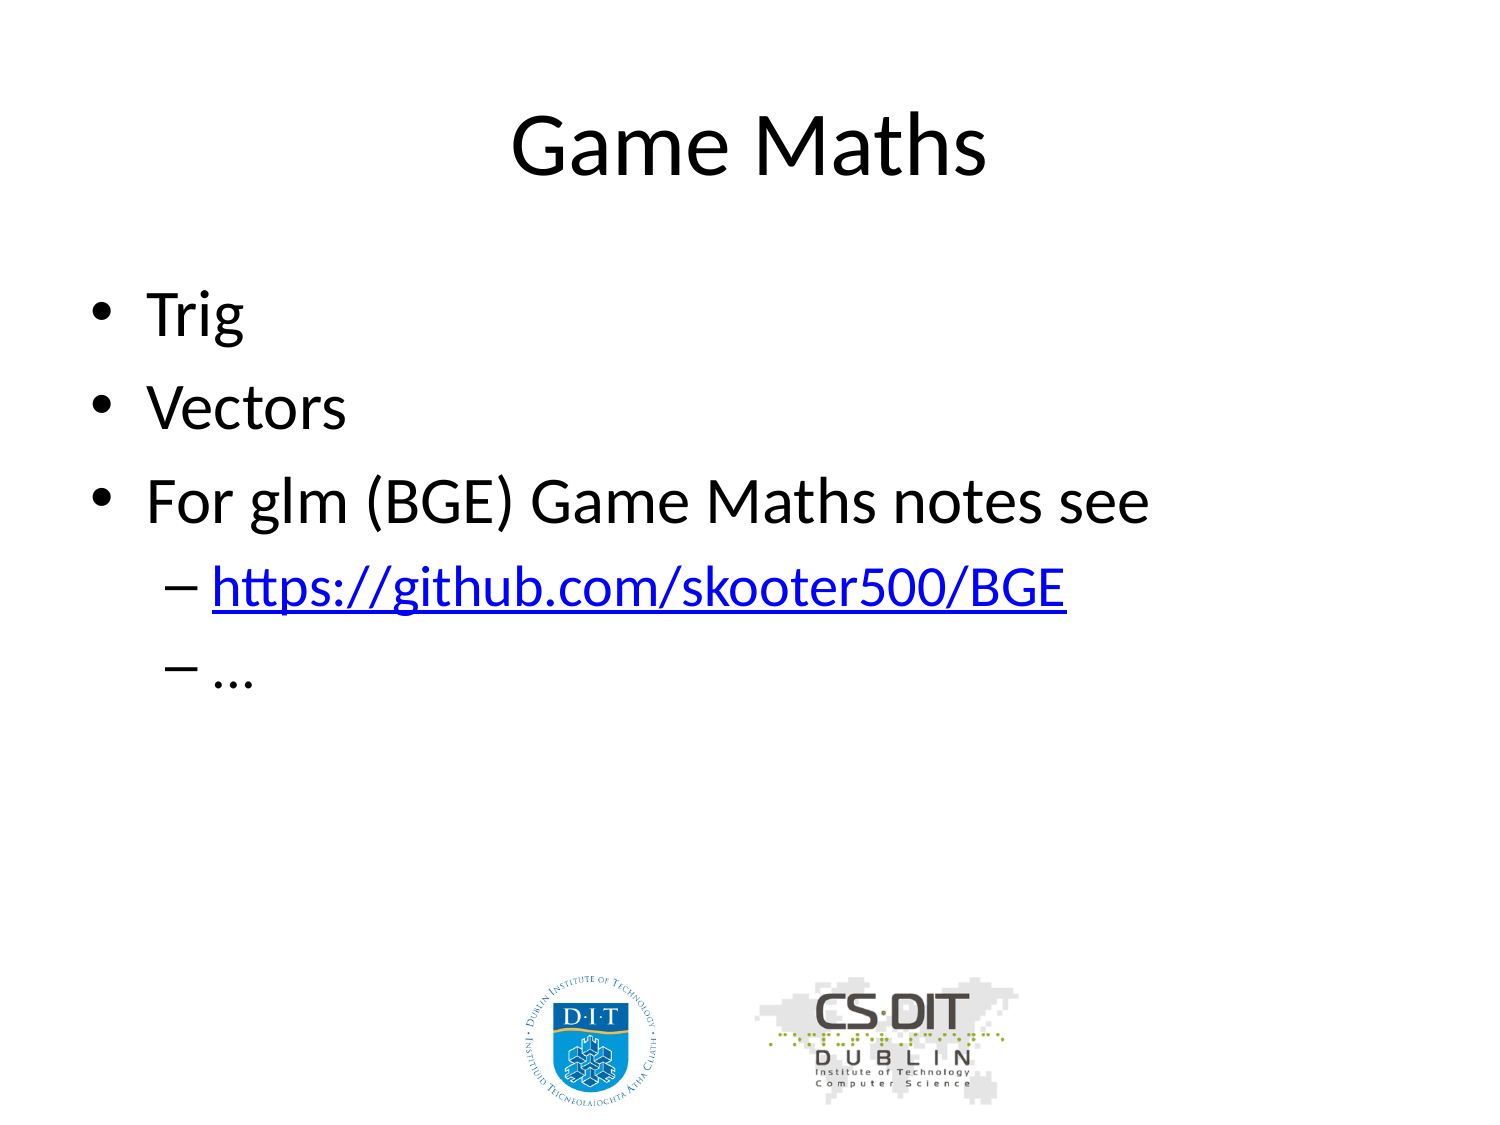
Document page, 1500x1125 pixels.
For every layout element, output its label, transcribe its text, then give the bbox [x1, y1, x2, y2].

picture [738, 1005, 1034, 1125]
picture [525, 1005, 656, 1106]
title Game Maths [75, 45, 1425, 233]
list Trig Vectors For glm (BGE) Game Maths notes see https://github.com/skooter500/BGE ... [75, 262, 1425, 1005]
